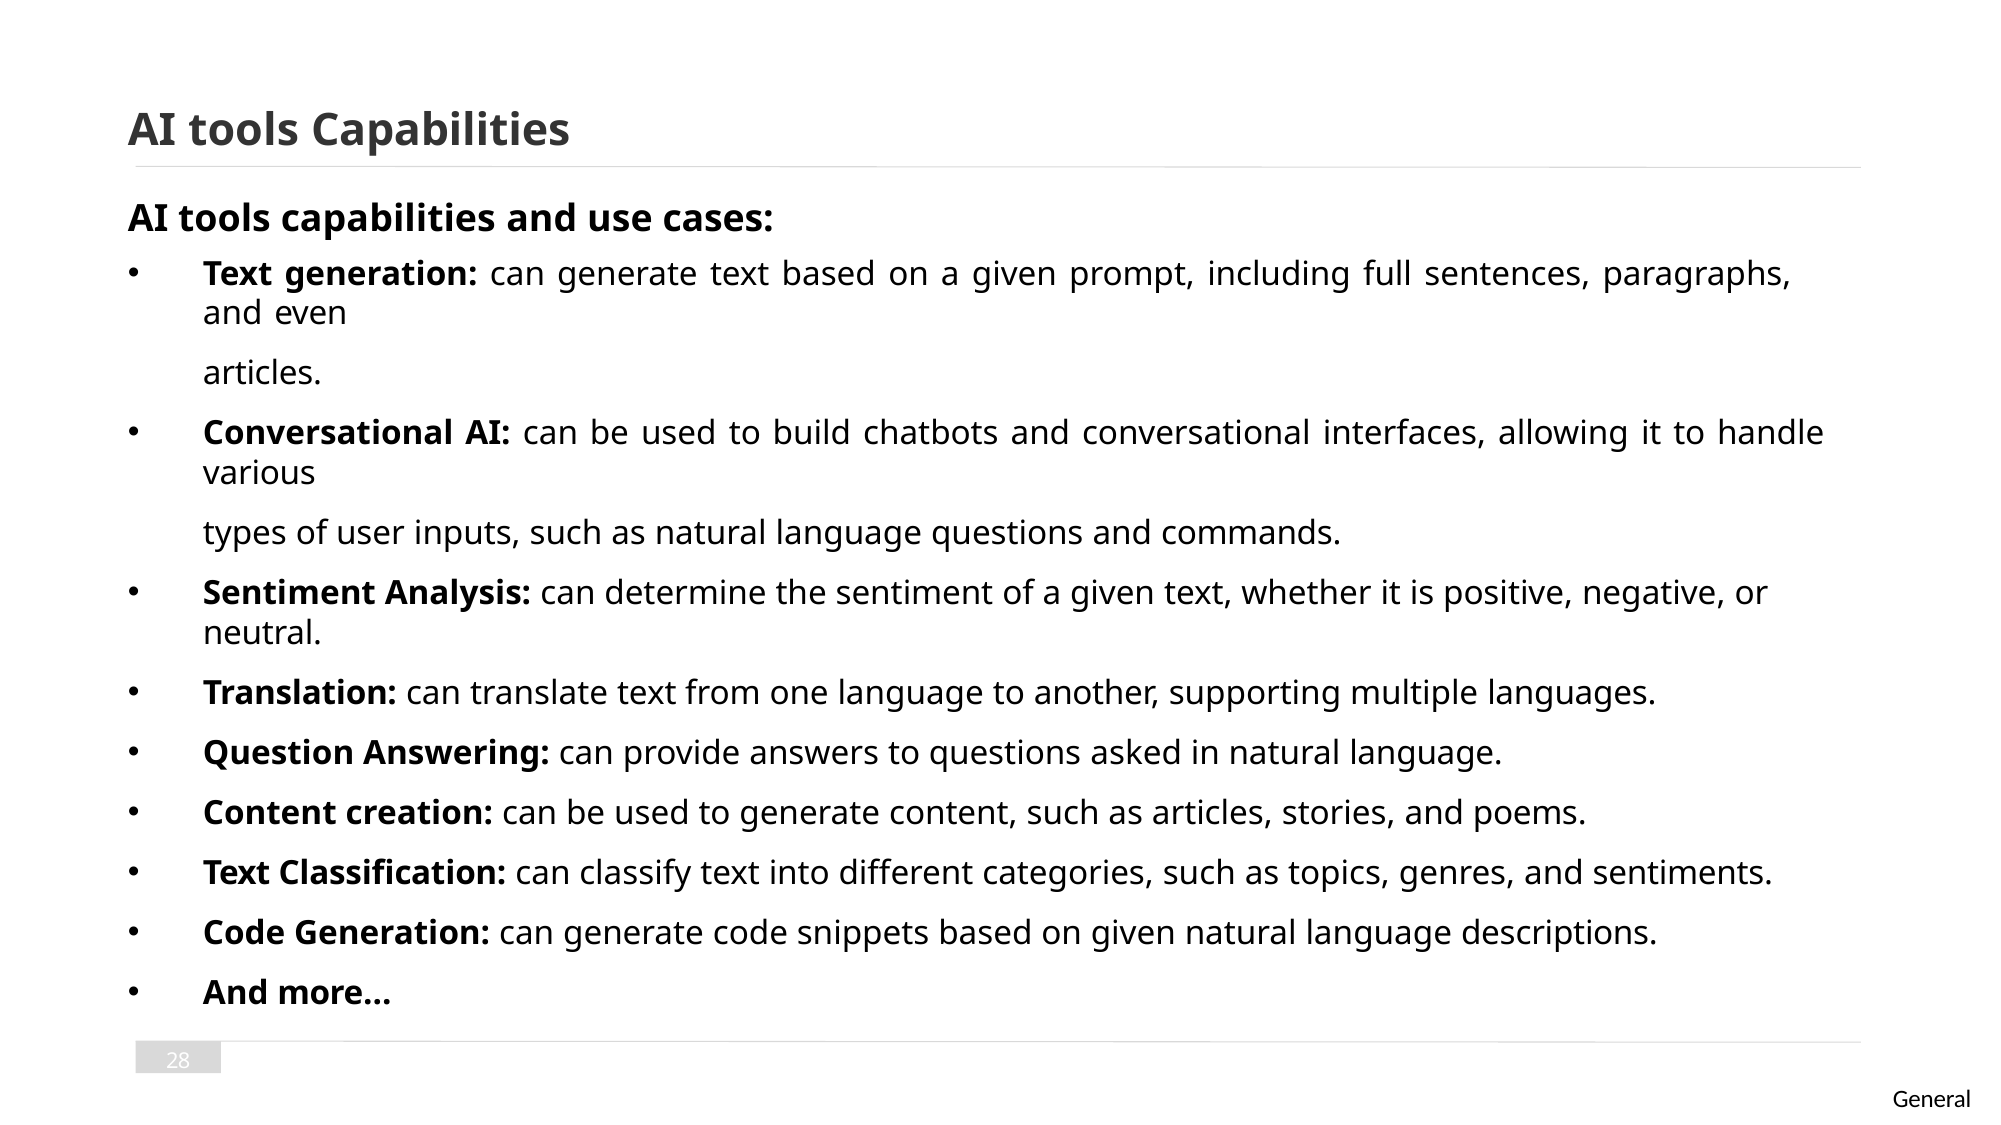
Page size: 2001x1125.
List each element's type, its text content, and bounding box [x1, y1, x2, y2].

text_box 28 [135, 1041, 221, 1074]
title AI tools Capabilities [125, 67, 1874, 289]
text_box AI tools capabilities and use cases: Text generation: can generate text based on a given prompt, including full sentences, paragraphs, and even articles. Conversational AI: can be used to build chatbots and conversational interfaces, allowing it to handle various types of user inputs, such as natural language questions and commands. Sentiment Analysis: can determine the sentiment of a given text, whether it is positive, negative, or neutral. Translation: can translate text from one language to another, supporting multiple languages. Question Answering: can provide answers to questions asked in natural language. Content creation: can be used to generate content, such as articles, stories, and poems. Text Classification: can classify text into different categories, such as topics, genres, and sentiments. Code Generation: can generate code snippets based on given natural language descriptions. And more… [125, 177, 1856, 1011]
text_box General [1890, 1087, 1976, 1113]
